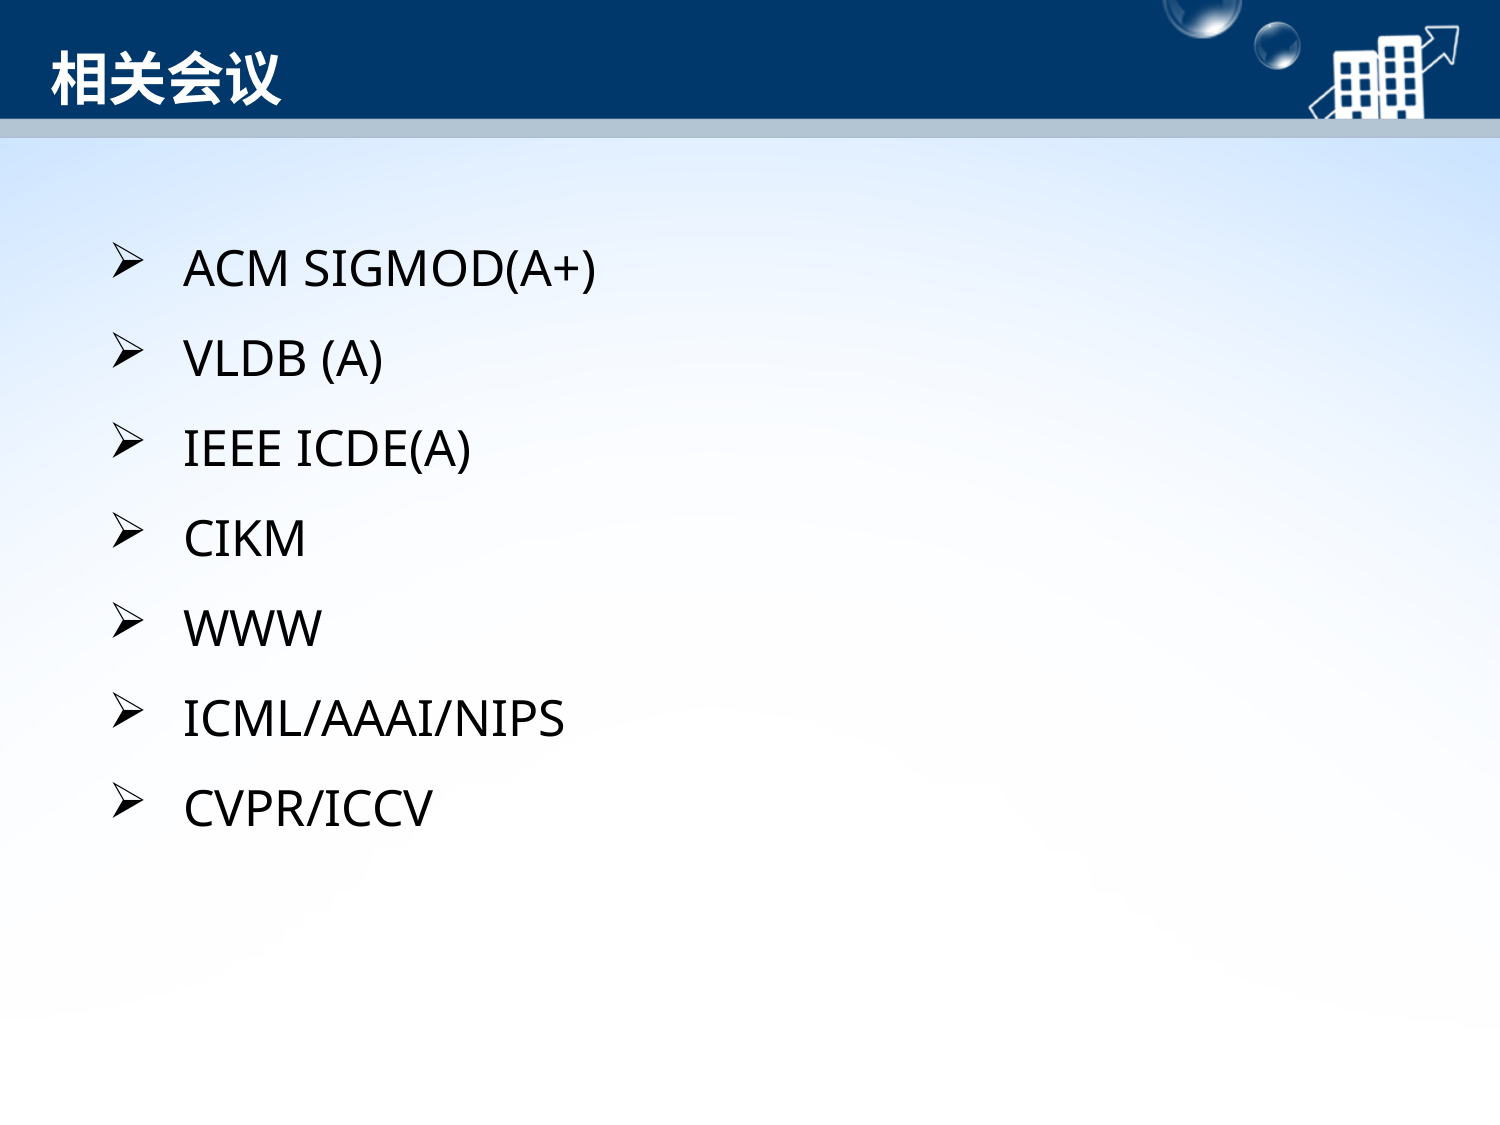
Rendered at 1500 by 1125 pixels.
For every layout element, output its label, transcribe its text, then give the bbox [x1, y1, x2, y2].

text_box 相关会议 [35, 35, 1278, 120]
text_box ACM SIGMOD(A+) VLDB (A) IEEE ICDE(A) CIKM WWW ICML/AAAI/NIPS CVPR/ICCV [93, 199, 1325, 844]
picture [0, 0, 1500, 1125]
